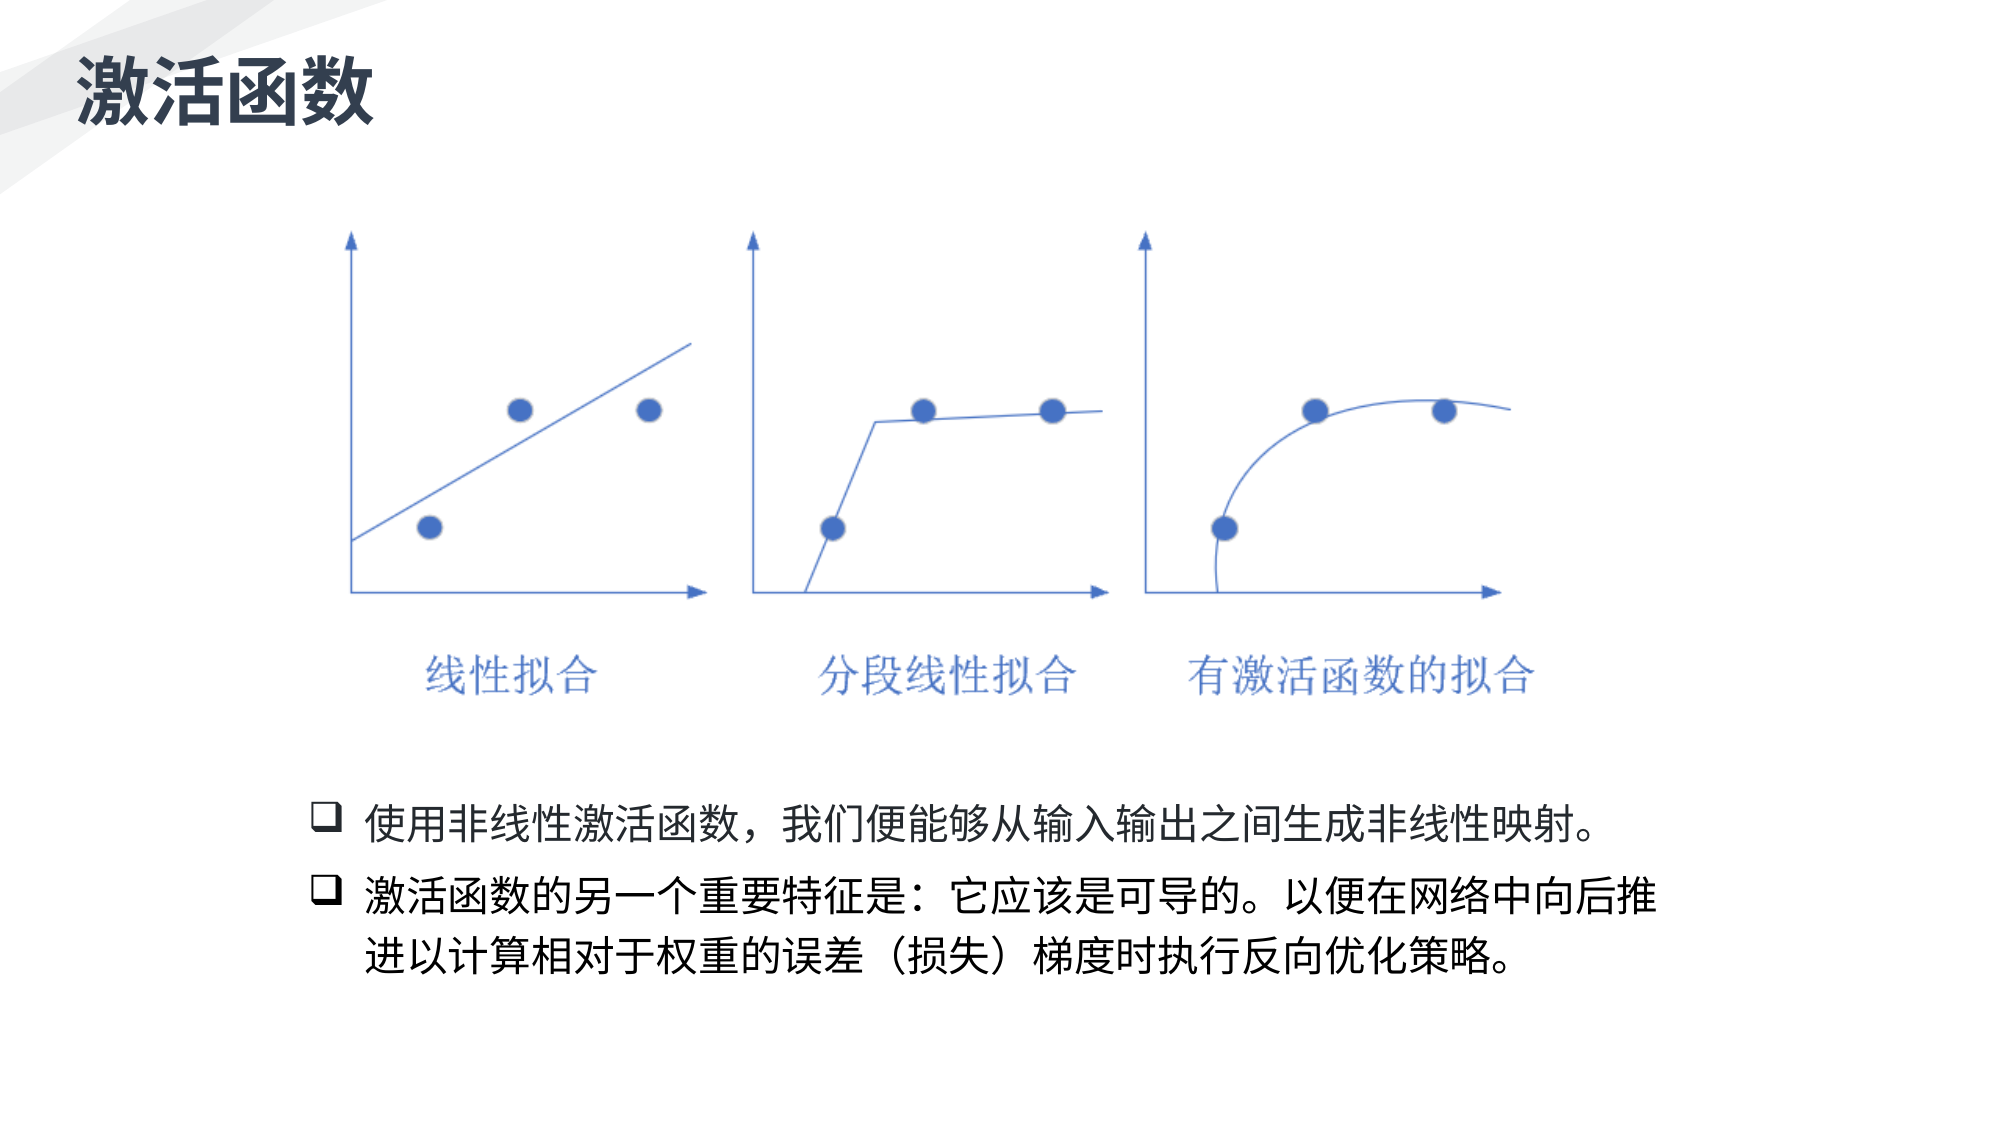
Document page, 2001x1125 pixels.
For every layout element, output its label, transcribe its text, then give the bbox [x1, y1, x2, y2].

list 激活函数 [61, 37, 920, 132]
picture [307, 179, 1594, 719]
text_box 使用非线性激活函数，我们便能够从输入输出之间生成非线性映射。 激活函数的另一个重要特征是：它应该是可导的。以便在网络中向后推进以计算相对于权重的误差（损失）梯度时执行反向优化策略。 [293, 780, 1709, 988]
